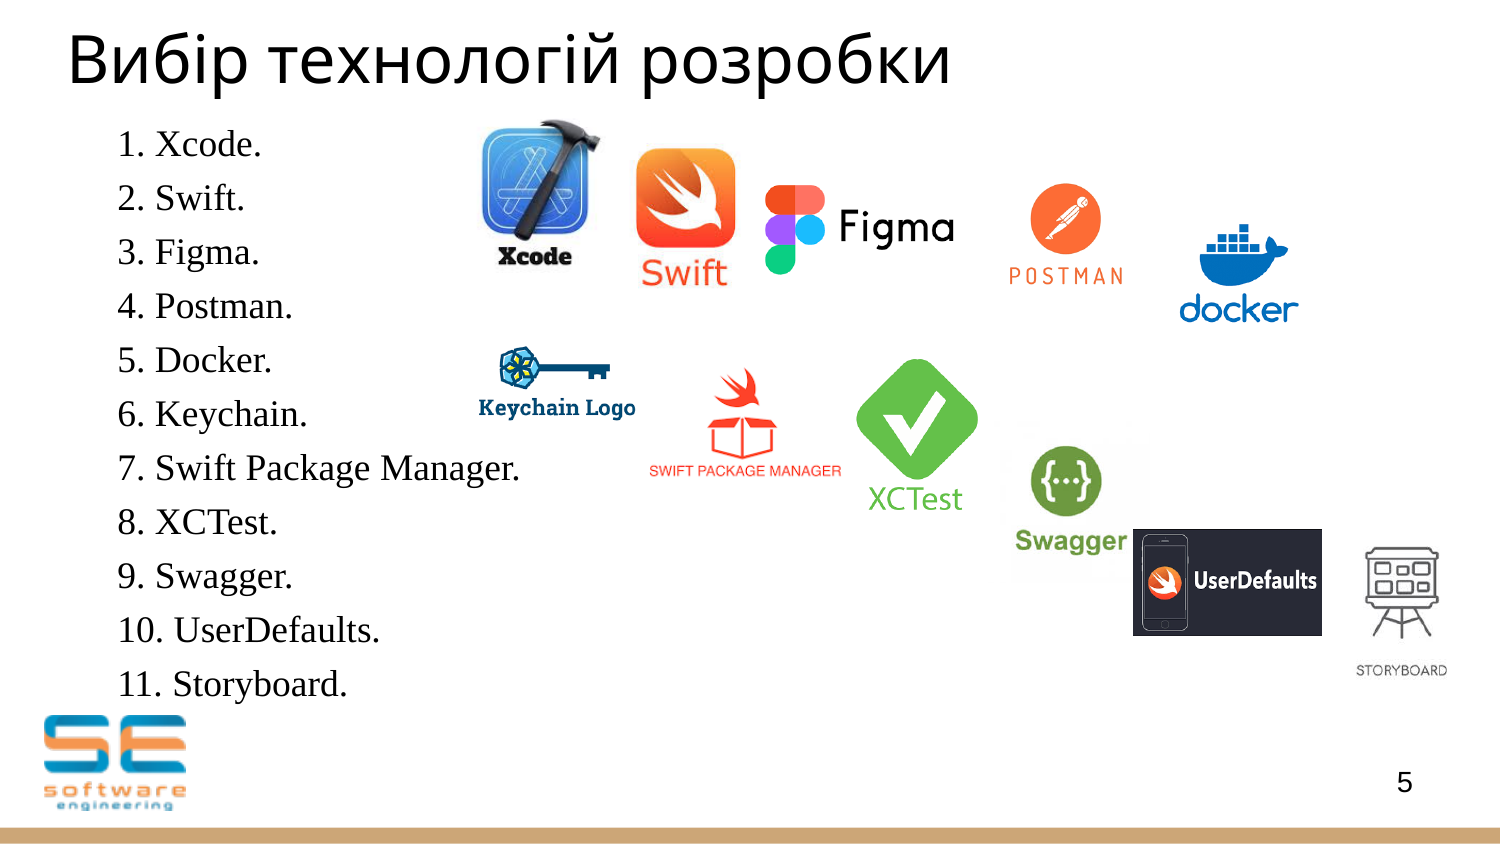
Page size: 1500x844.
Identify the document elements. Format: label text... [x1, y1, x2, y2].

list 1. Xcode. 2. Swift. 3. Figma. 4. Postman. 5. Docker. 6. Keychain. 7. Swift Package Manager. 8. XCTest. 9. Swagger. 10. UserDefaults. 11. Storyboard. [28, 94, 542, 752]
picture [988, 421, 1323, 636]
picture [619, 143, 1333, 355]
picture [460, 302, 846, 492]
picture [856, 359, 978, 511]
picture [470, 110, 614, 290]
title Вибір технологій розробки [51, 0, 1449, 112]
picture [43, 714, 186, 811]
picture [1339, 529, 1469, 691]
text_box 5 [1382, 755, 1500, 806]
